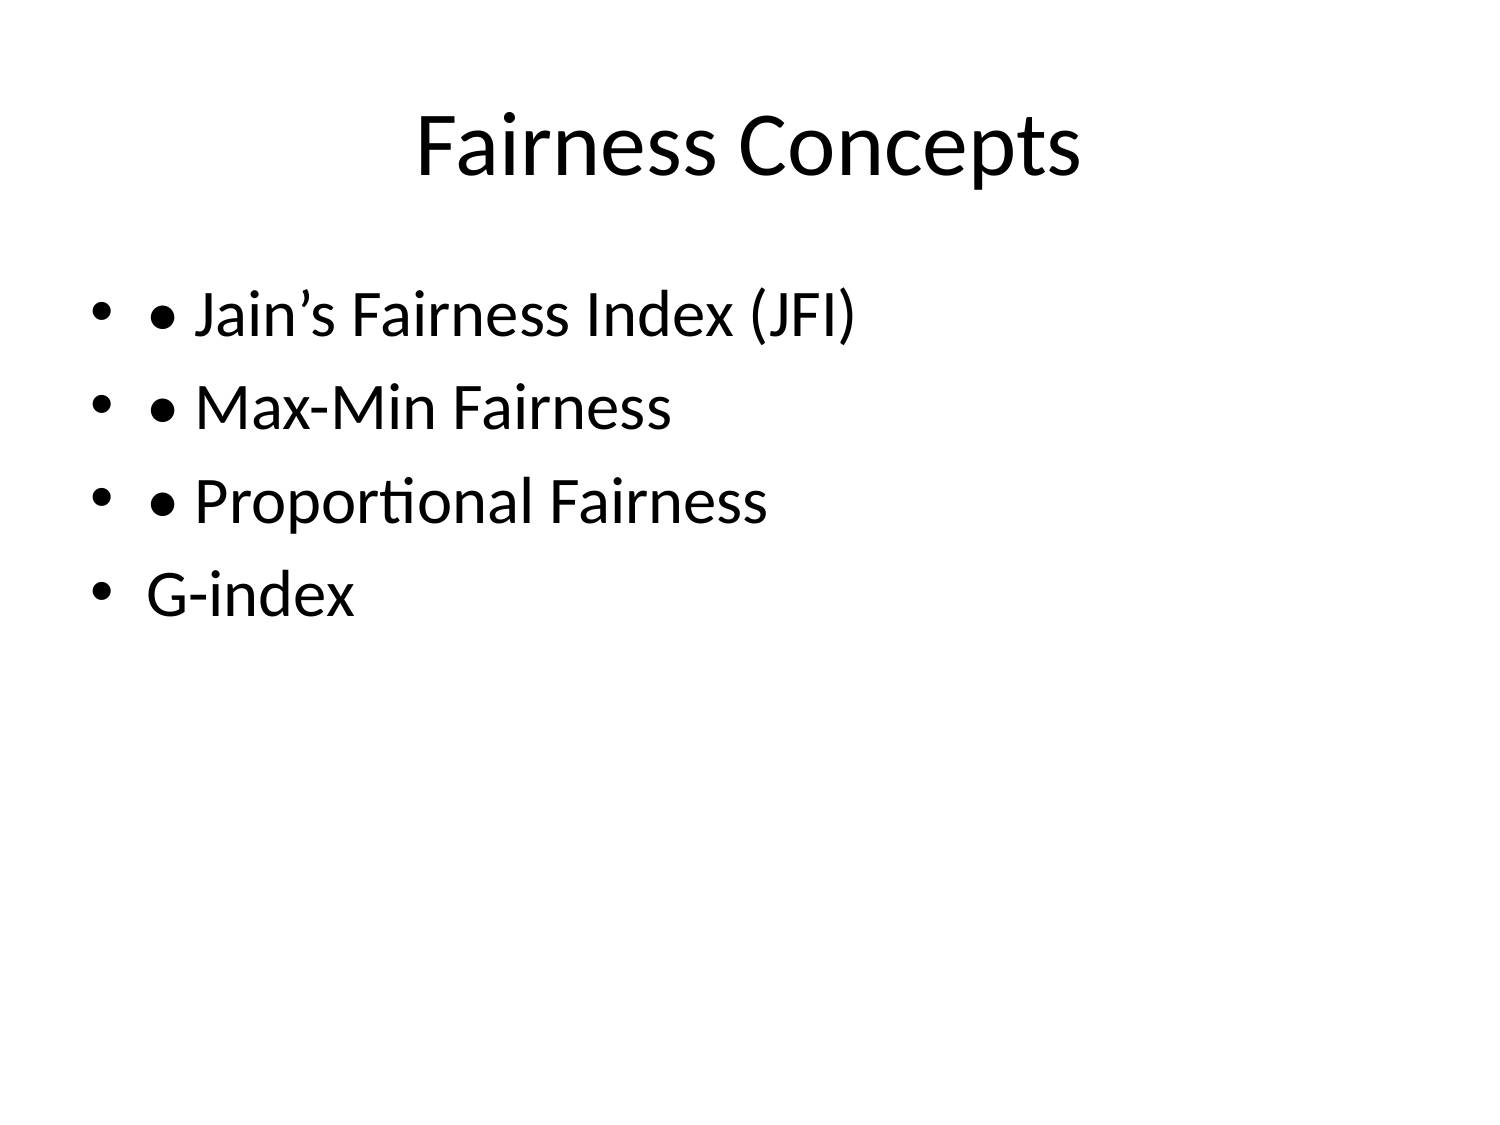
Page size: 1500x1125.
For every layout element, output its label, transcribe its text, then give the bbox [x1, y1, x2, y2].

title Fairness Concepts [75, 45, 1425, 233]
list • Jain’s Fairness Index (JFI) • Max-Min Fairness • Proportional Fairness G-index [75, 262, 1425, 1005]
